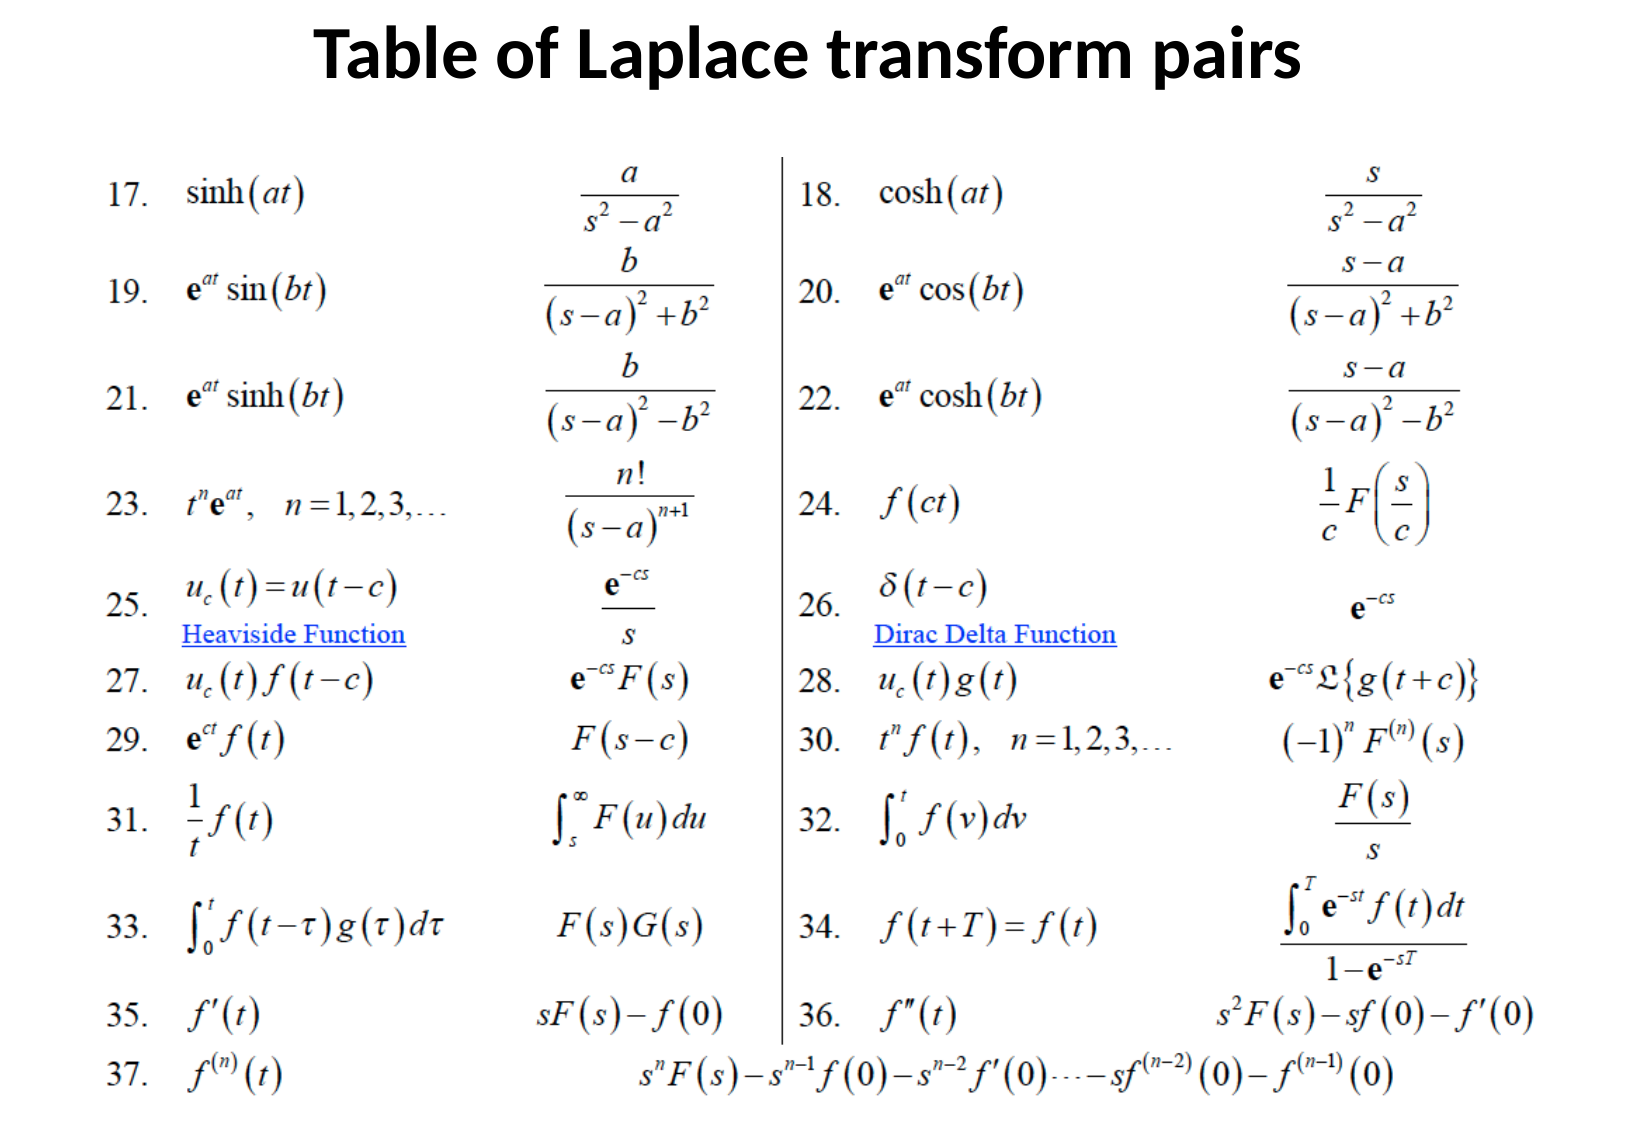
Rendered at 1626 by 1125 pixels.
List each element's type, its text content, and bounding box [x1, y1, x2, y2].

picture [78, 157, 1560, 1125]
text_box Table of Laplace transform pairs [77, 0, 1541, 119]
